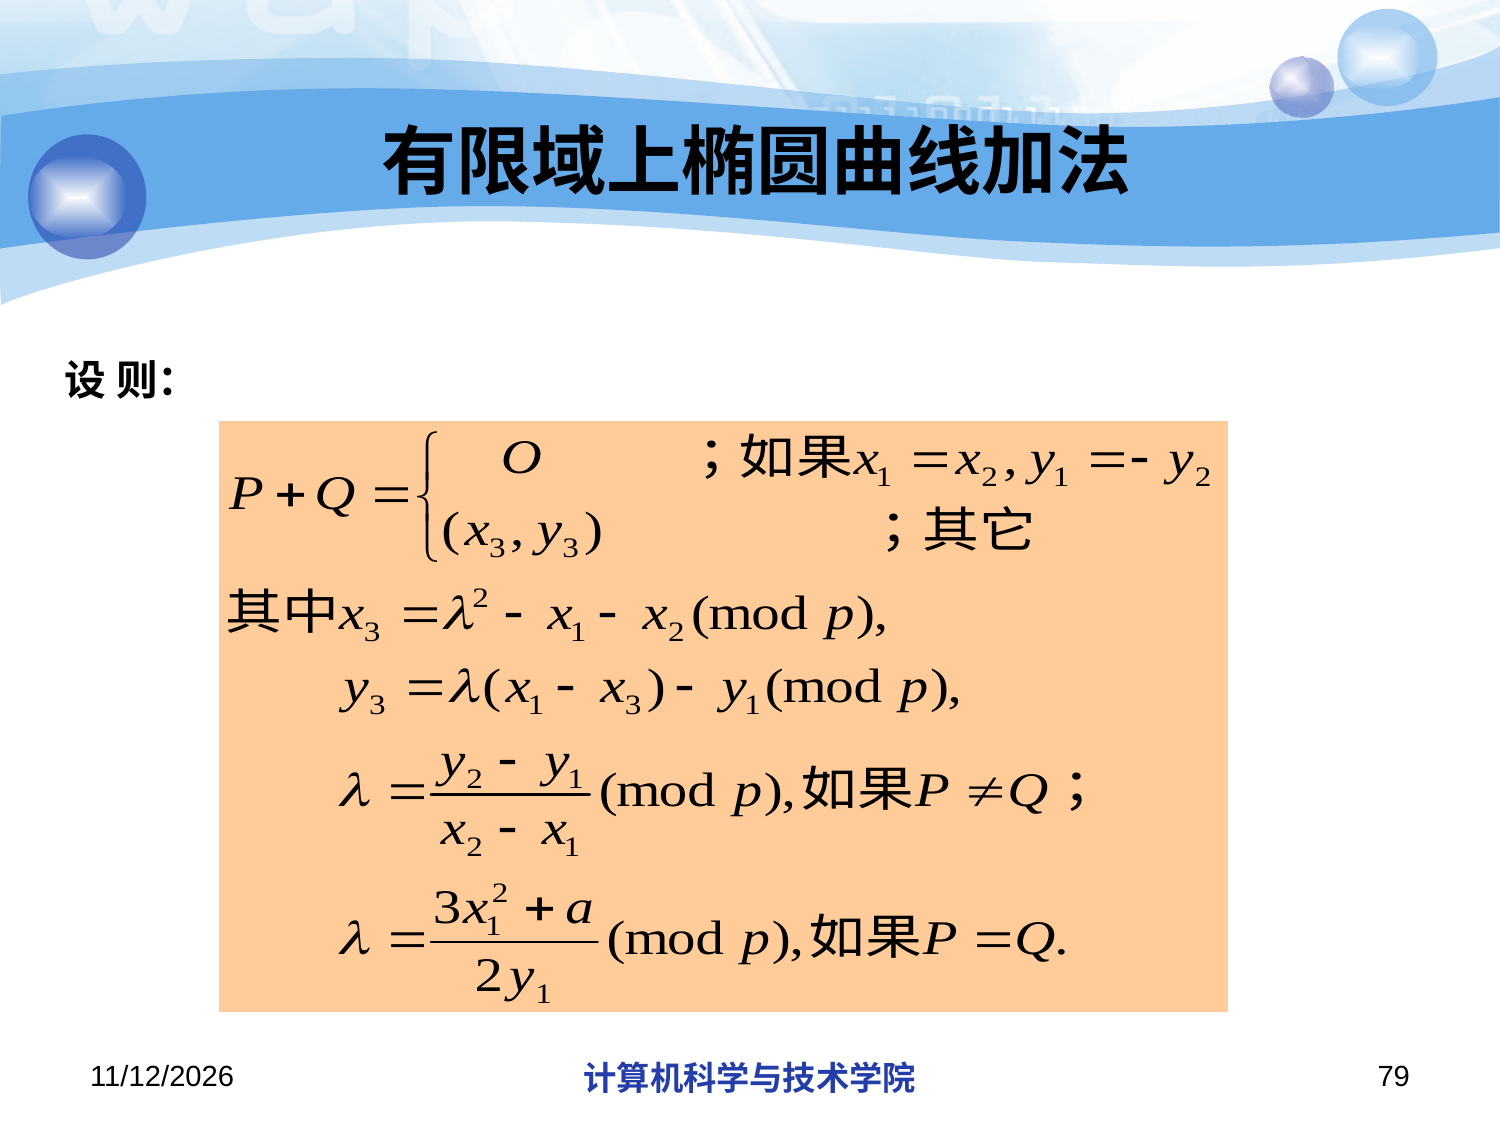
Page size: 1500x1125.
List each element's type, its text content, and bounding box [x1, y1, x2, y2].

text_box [218, 421, 1229, 1013]
title 有限域上椭圆曲线加法 [149, 112, 1363, 206]
slide_number 79 [1074, 1049, 1426, 1103]
picture [0, 0, 1500, 112]
footer 计算机科学与技术学院 [512, 1049, 988, 1103]
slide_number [74, 1049, 426, 1103]
